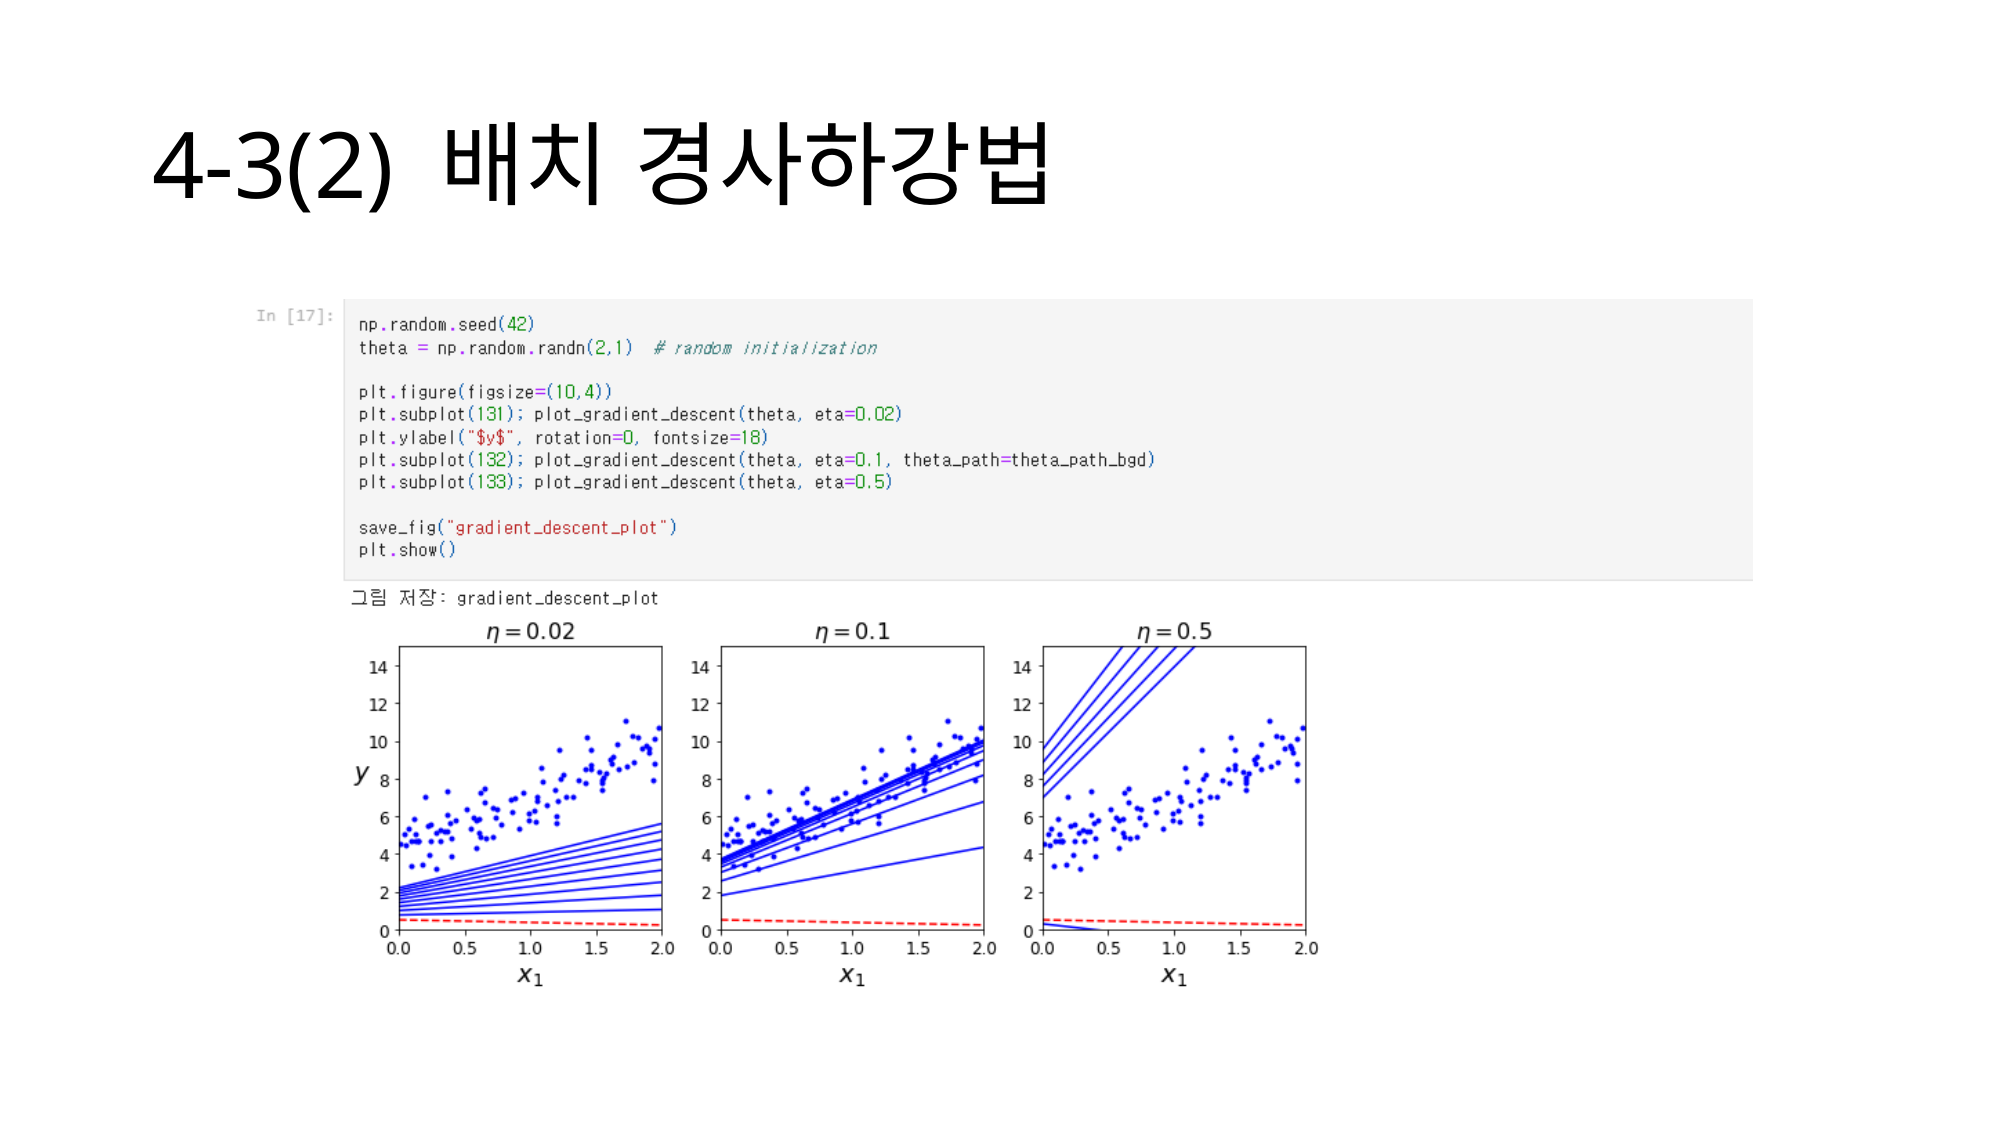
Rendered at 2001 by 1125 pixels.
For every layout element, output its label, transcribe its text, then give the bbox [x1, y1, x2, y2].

title 4-3(2) 배치 경사하강법 [137, 59, 1863, 278]
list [247, 299, 1753, 1014]
